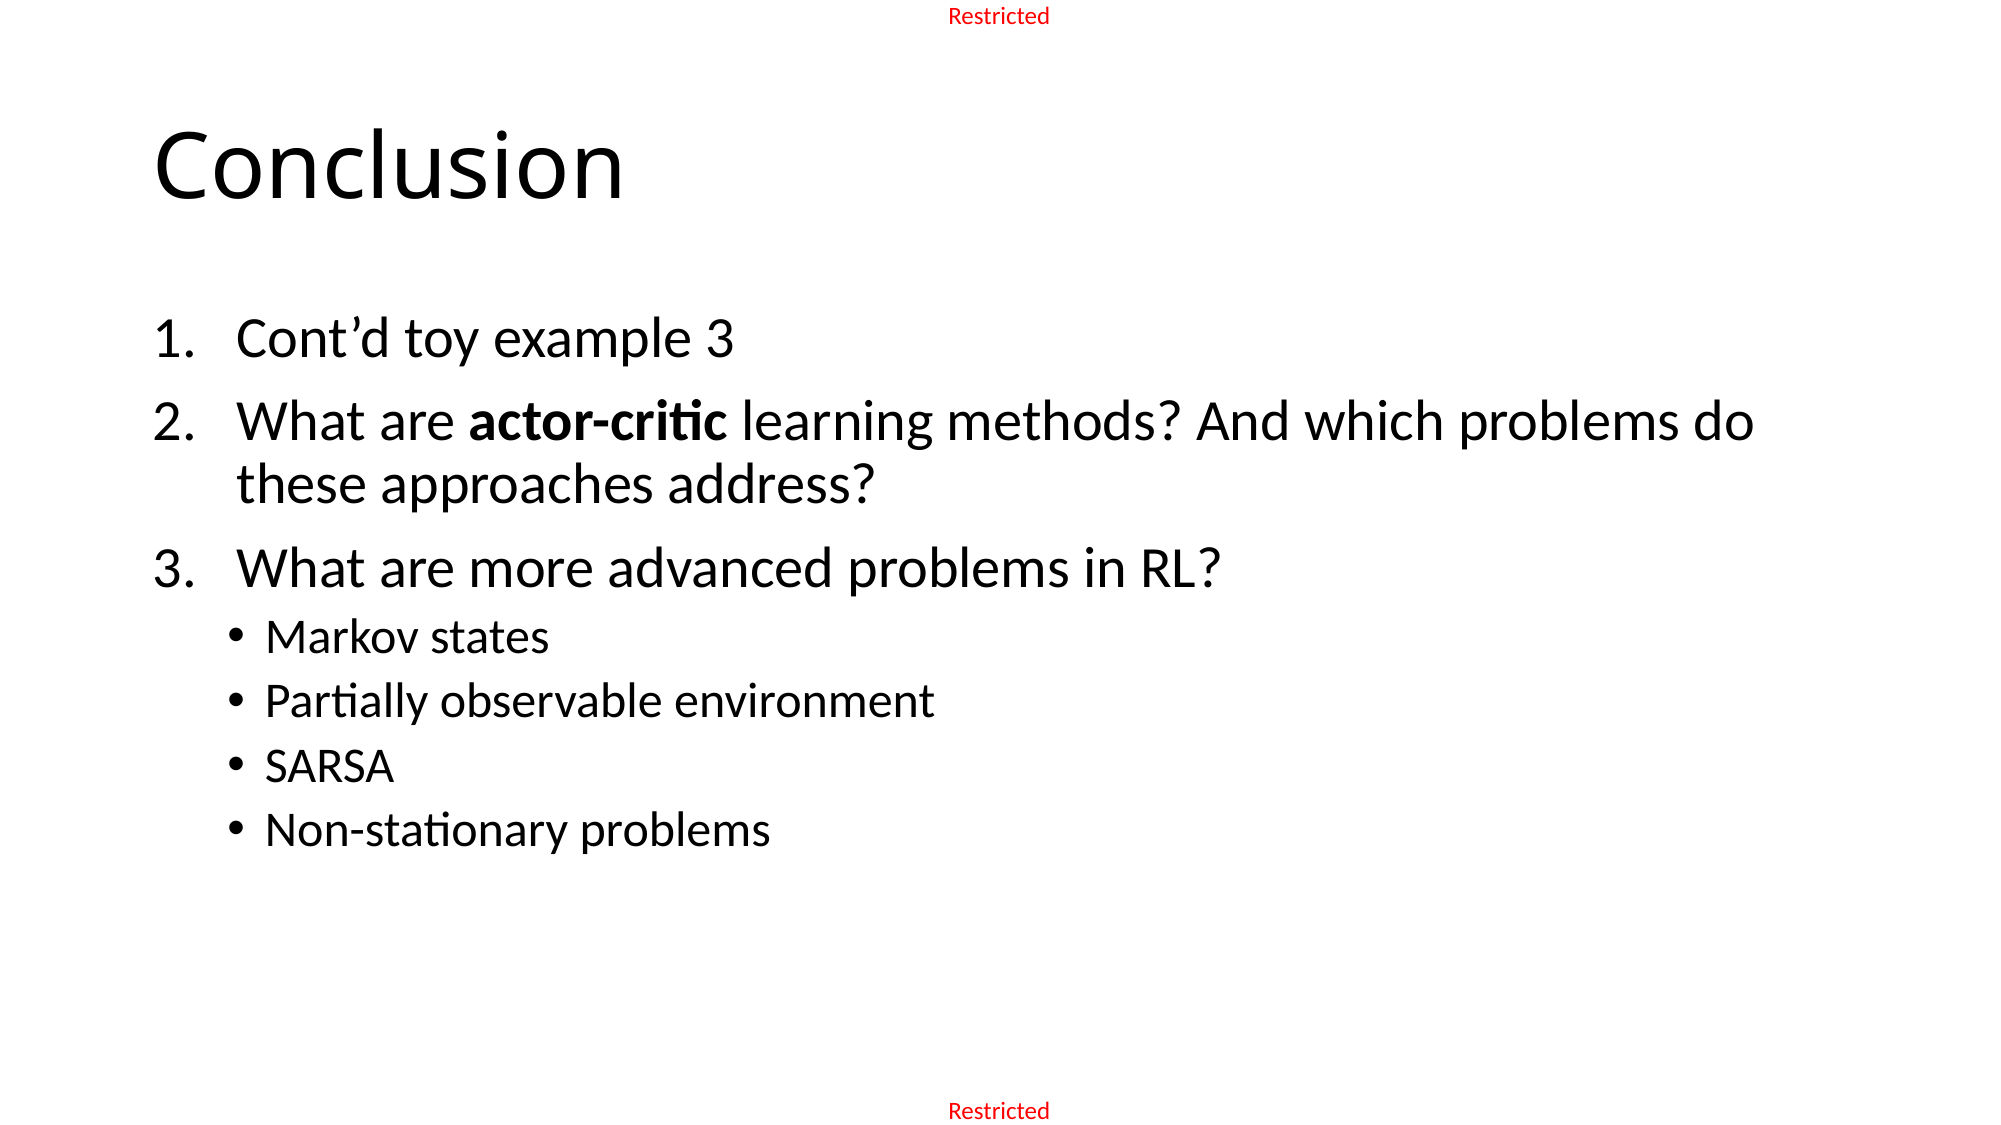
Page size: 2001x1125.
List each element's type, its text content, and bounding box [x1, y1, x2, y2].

title Conclusion [137, 59, 1863, 278]
list Cont’d toy example 3 What are actor-critic learning methods? And which problems do these approaches address? What are more advanced problems in RL? Markov states Partially observable environment SARSA Non-stationary problems [137, 299, 1863, 1014]
